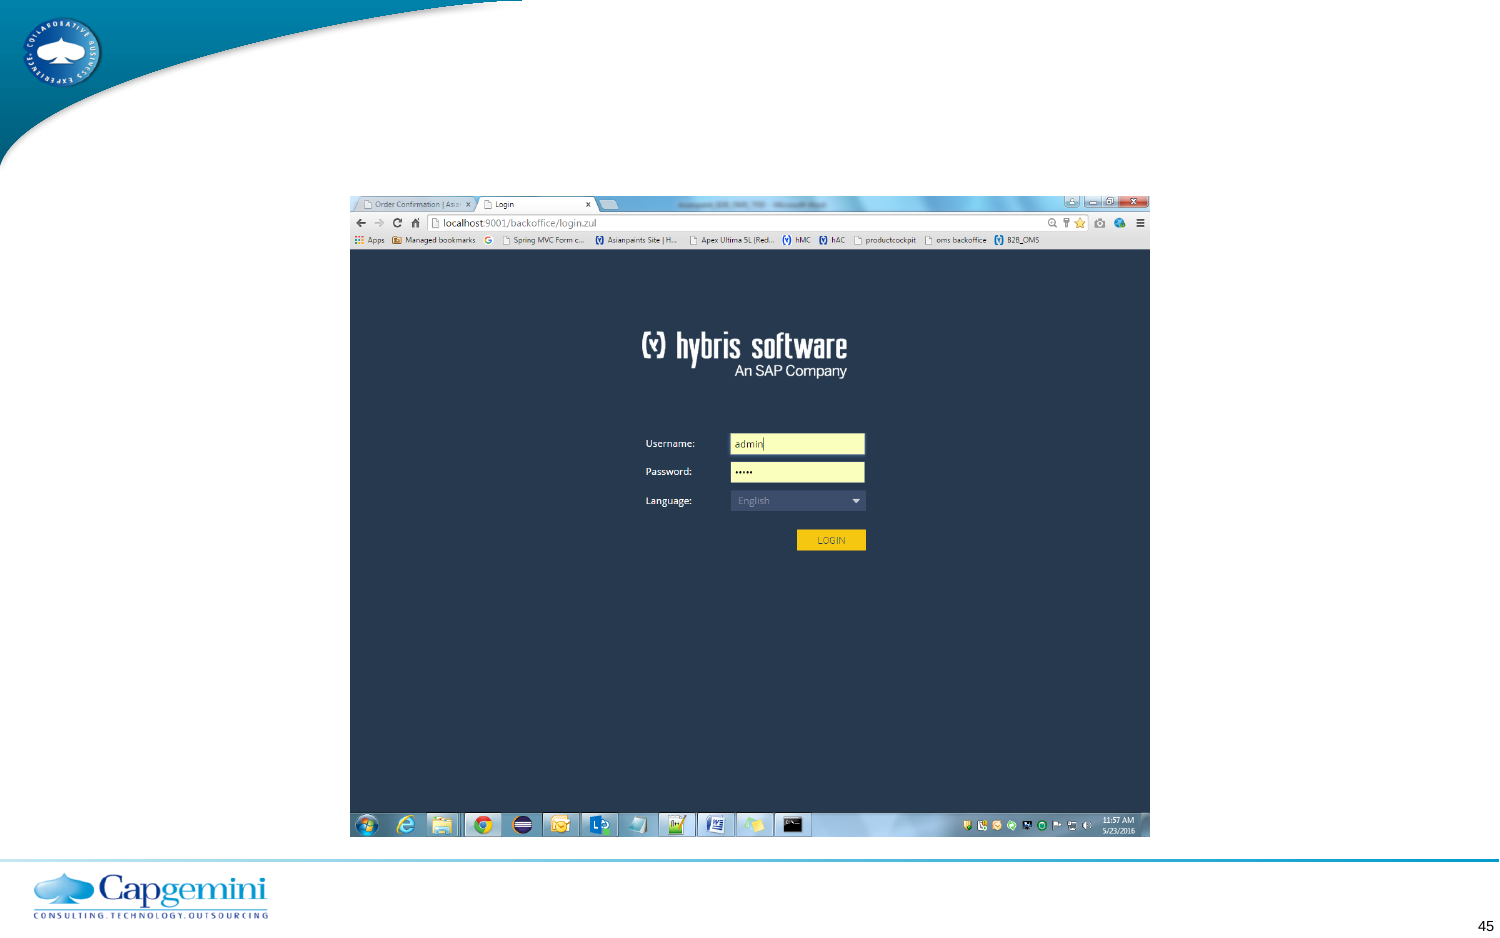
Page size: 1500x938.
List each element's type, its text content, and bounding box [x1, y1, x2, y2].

slide_number 45 [1470, 919, 1500, 936]
picture [32, 872, 269, 919]
picture [25, 19, 101, 86]
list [349, 196, 1151, 837]
